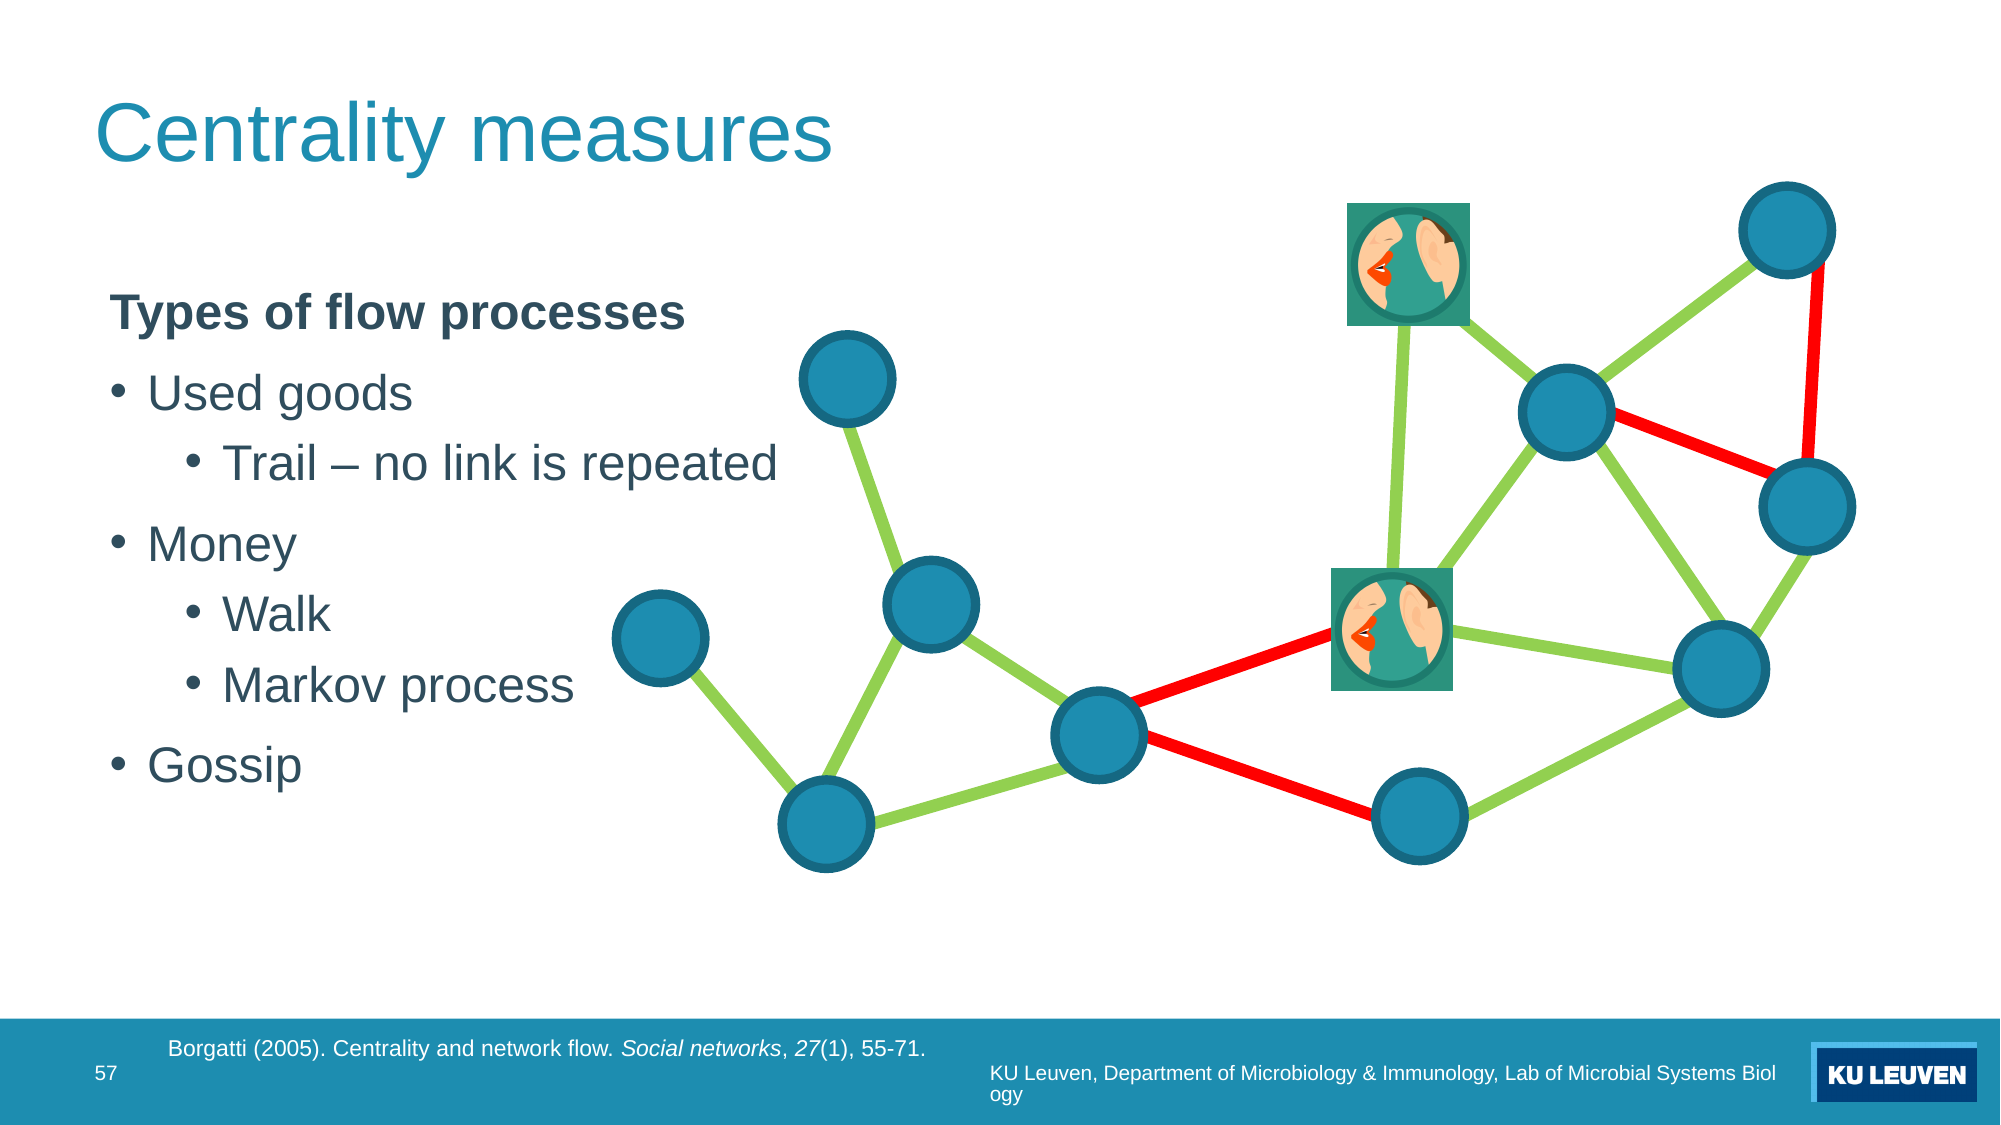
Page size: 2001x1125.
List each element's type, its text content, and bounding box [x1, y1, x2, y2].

picture [1331, 568, 1454, 691]
picture [1811, 1042, 1977, 1102]
text_box Borgatti (2005). Centrality and network flow. Social networks, 27(1), 55-71. [153, 1026, 977, 1069]
title Centrality measures [94, 33, 1906, 223]
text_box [616, 186, 1852, 869]
footer KU Leuven, Department of Microbiology & Immunology, Lab of Microbial Systems Biology [989, 1018, 1809, 1125]
picture [1347, 204, 1470, 326]
slide_number 57 [94, 1018, 201, 1125]
list Types of flow processes Used goods Trail – no link is repeated Money Walk Markov process Gossip [94, 271, 1906, 1004]
